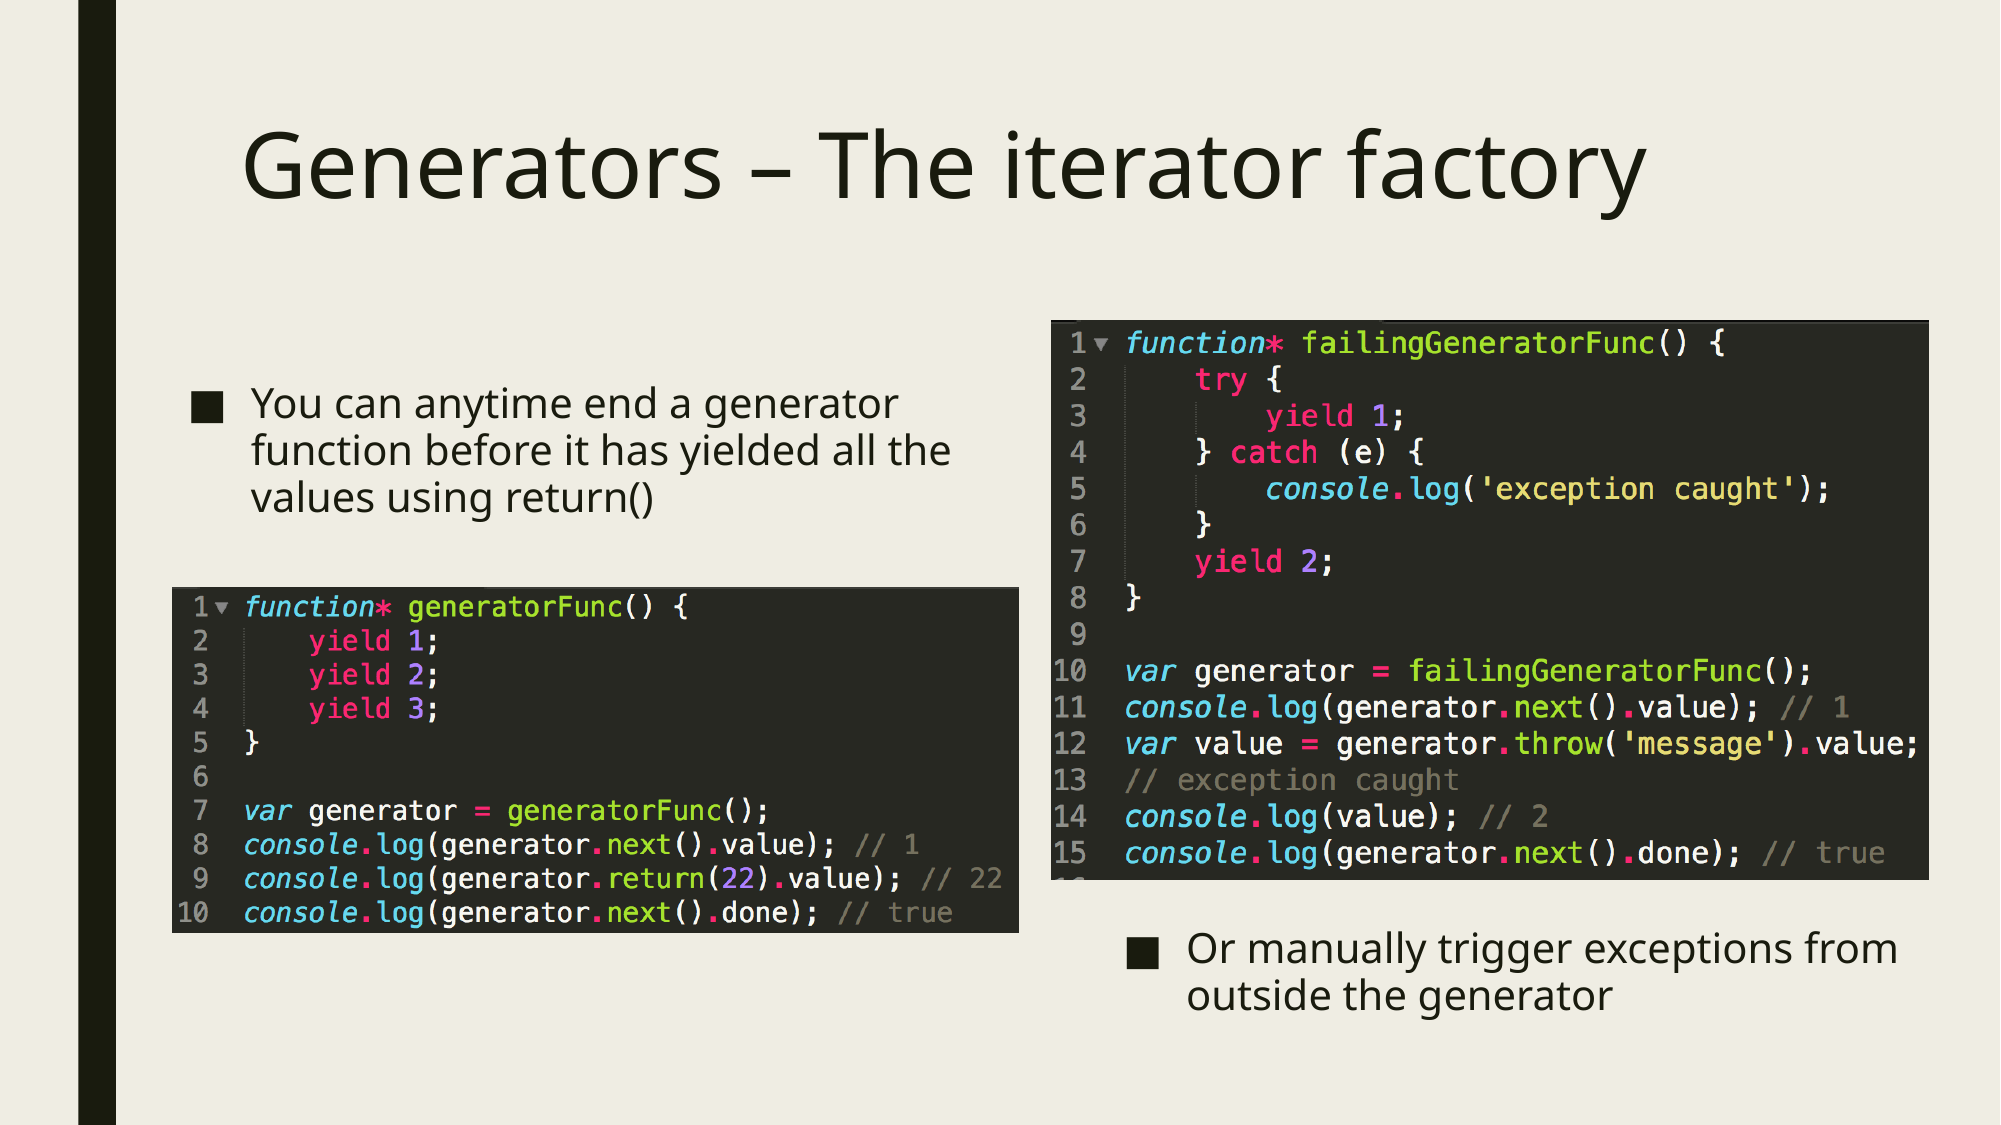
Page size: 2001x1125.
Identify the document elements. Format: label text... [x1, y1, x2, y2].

title Generators – The iterator factory [225, 112, 1800, 357]
picture [1051, 320, 1929, 880]
text_box Or manually trigger exceptions from outside the generator [1108, 918, 1954, 1044]
list You can anytime end a generator function before it has yielded all the values using return() [172, 373, 1019, 587]
picture [172, 587, 1019, 933]
